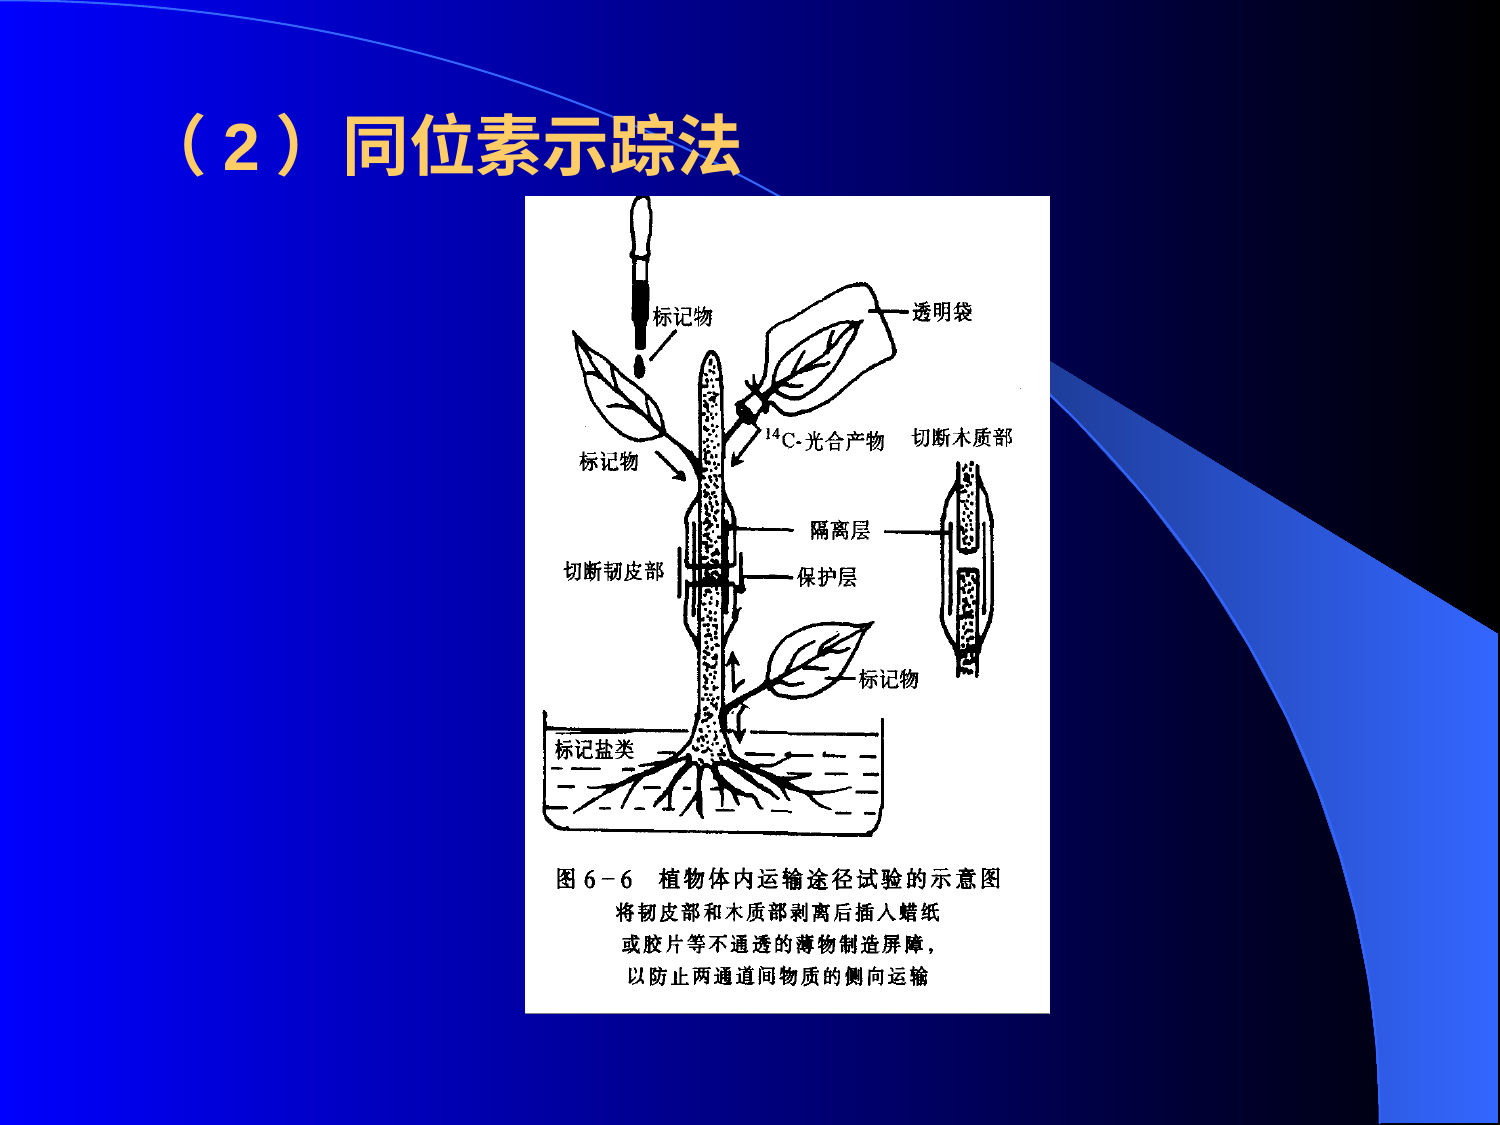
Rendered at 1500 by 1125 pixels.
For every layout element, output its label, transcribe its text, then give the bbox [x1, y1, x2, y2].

title （2）同位素示踪法 [124, 49, 1401, 238]
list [525, 196, 1050, 1014]
